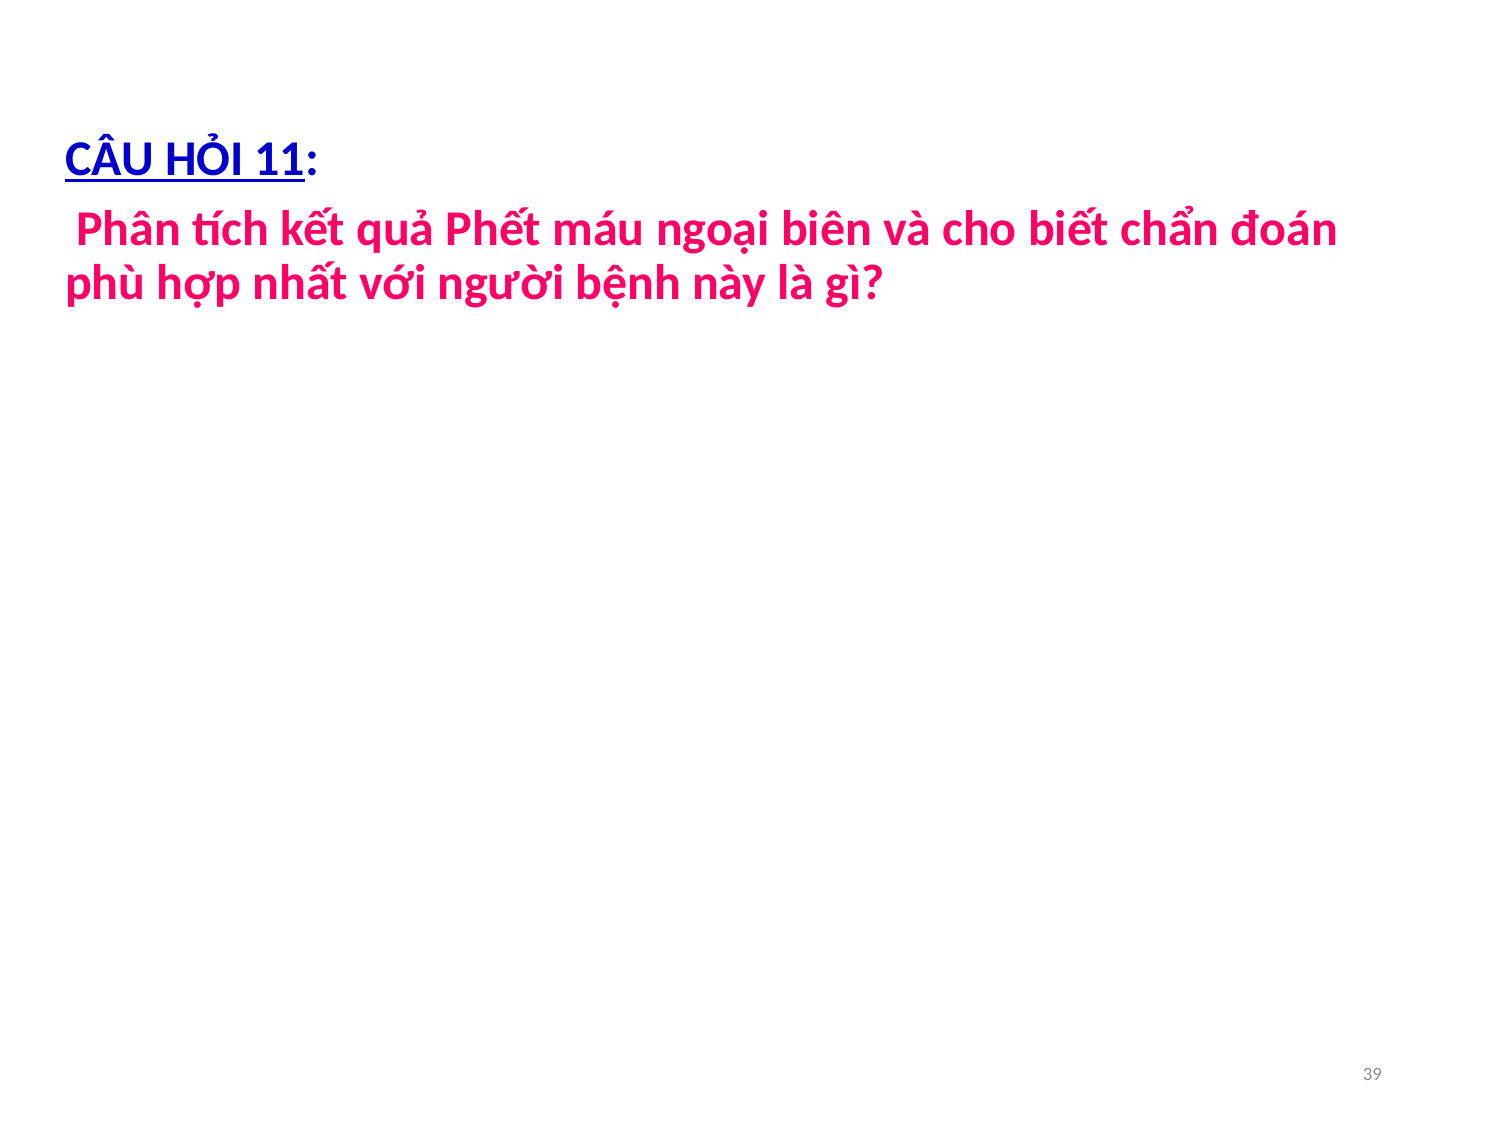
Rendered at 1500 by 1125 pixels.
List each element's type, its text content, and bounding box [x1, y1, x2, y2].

slide_number 39 [1059, 1042, 1397, 1103]
list CÂU HỎI 11: Phân tích kết quả Phết máu ngoại biên và cho biết chẩn đoán phù hợp nhất với người bệnh này là gì? [50, 125, 1438, 839]
